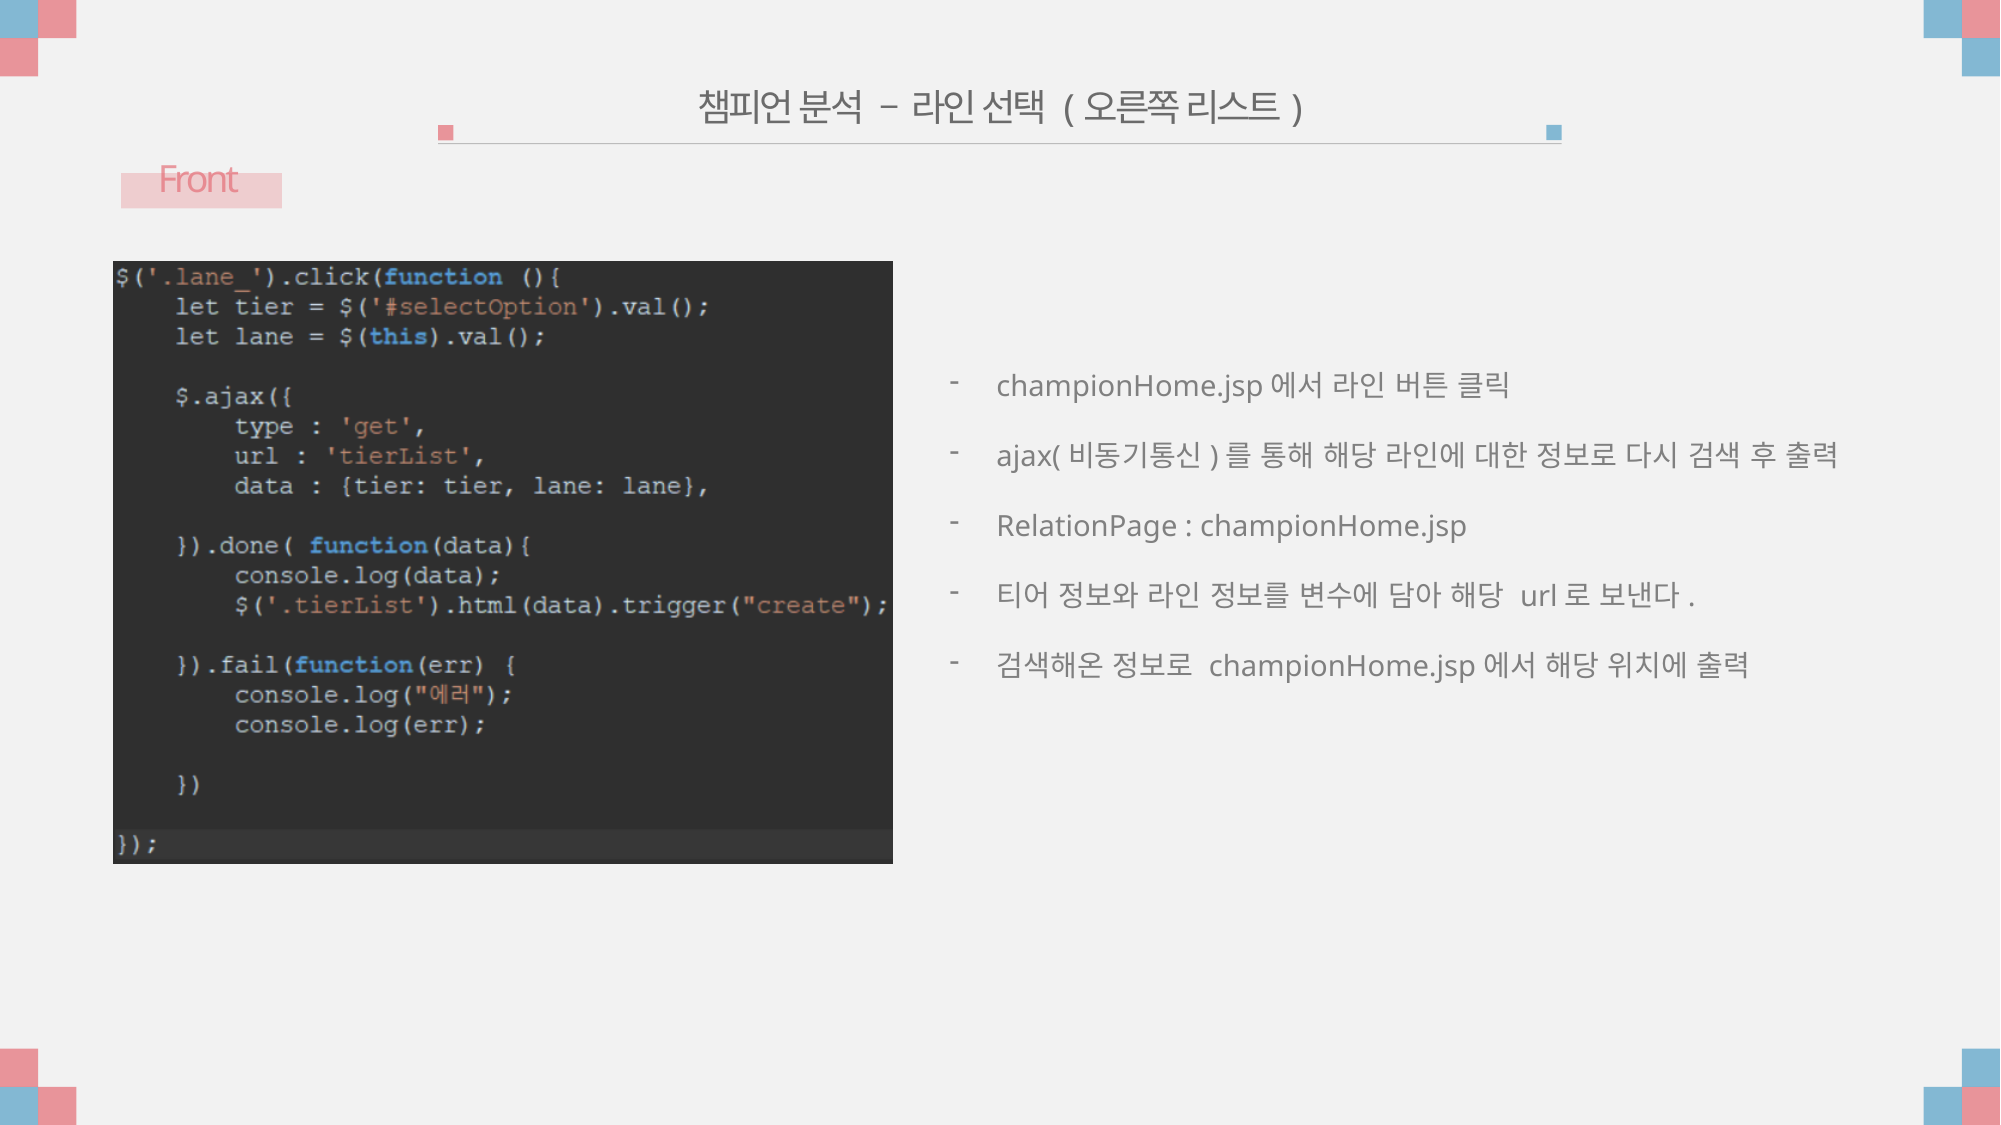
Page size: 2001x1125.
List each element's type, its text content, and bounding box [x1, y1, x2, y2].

text_box championHome.jsp에서 라인 버튼 클릭 ajax(비동기통신)를 통해 해당 라인에 대한 정보로 다시 검색 후 출력 RelationPage : championHome.jsp 티어 정보와 라인 정보를 변수에 담아 해당 url로 보낸다. 검색해온 정보로 championHome.jsp에서 해당 위치에 출력 [934, 325, 1909, 760]
text_box [437, 124, 455, 142]
text_box [0, 0, 37, 37]
text_box [1963, 0, 2000, 37]
text_box [1961, 1048, 2000, 1088]
text_box 챔피언 분석 – 라인 선택 (오른쪽 리스트) [682, 76, 1318, 137]
text_box [0, 1088, 37, 1125]
text_box [1961, 37, 2000, 77]
text_box [1923, 1086, 1963, 1125]
text_box [1545, 124, 1563, 141]
text_box [1923, 0, 1963, 39]
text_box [99, 147, 297, 209]
text_box [0, 37, 39, 77]
picture [113, 261, 893, 864]
text_box [37, 0, 77, 39]
text_box [1963, 1088, 2000, 1125]
text_box [0, 1048, 39, 1088]
text_box [37, 1086, 77, 1125]
